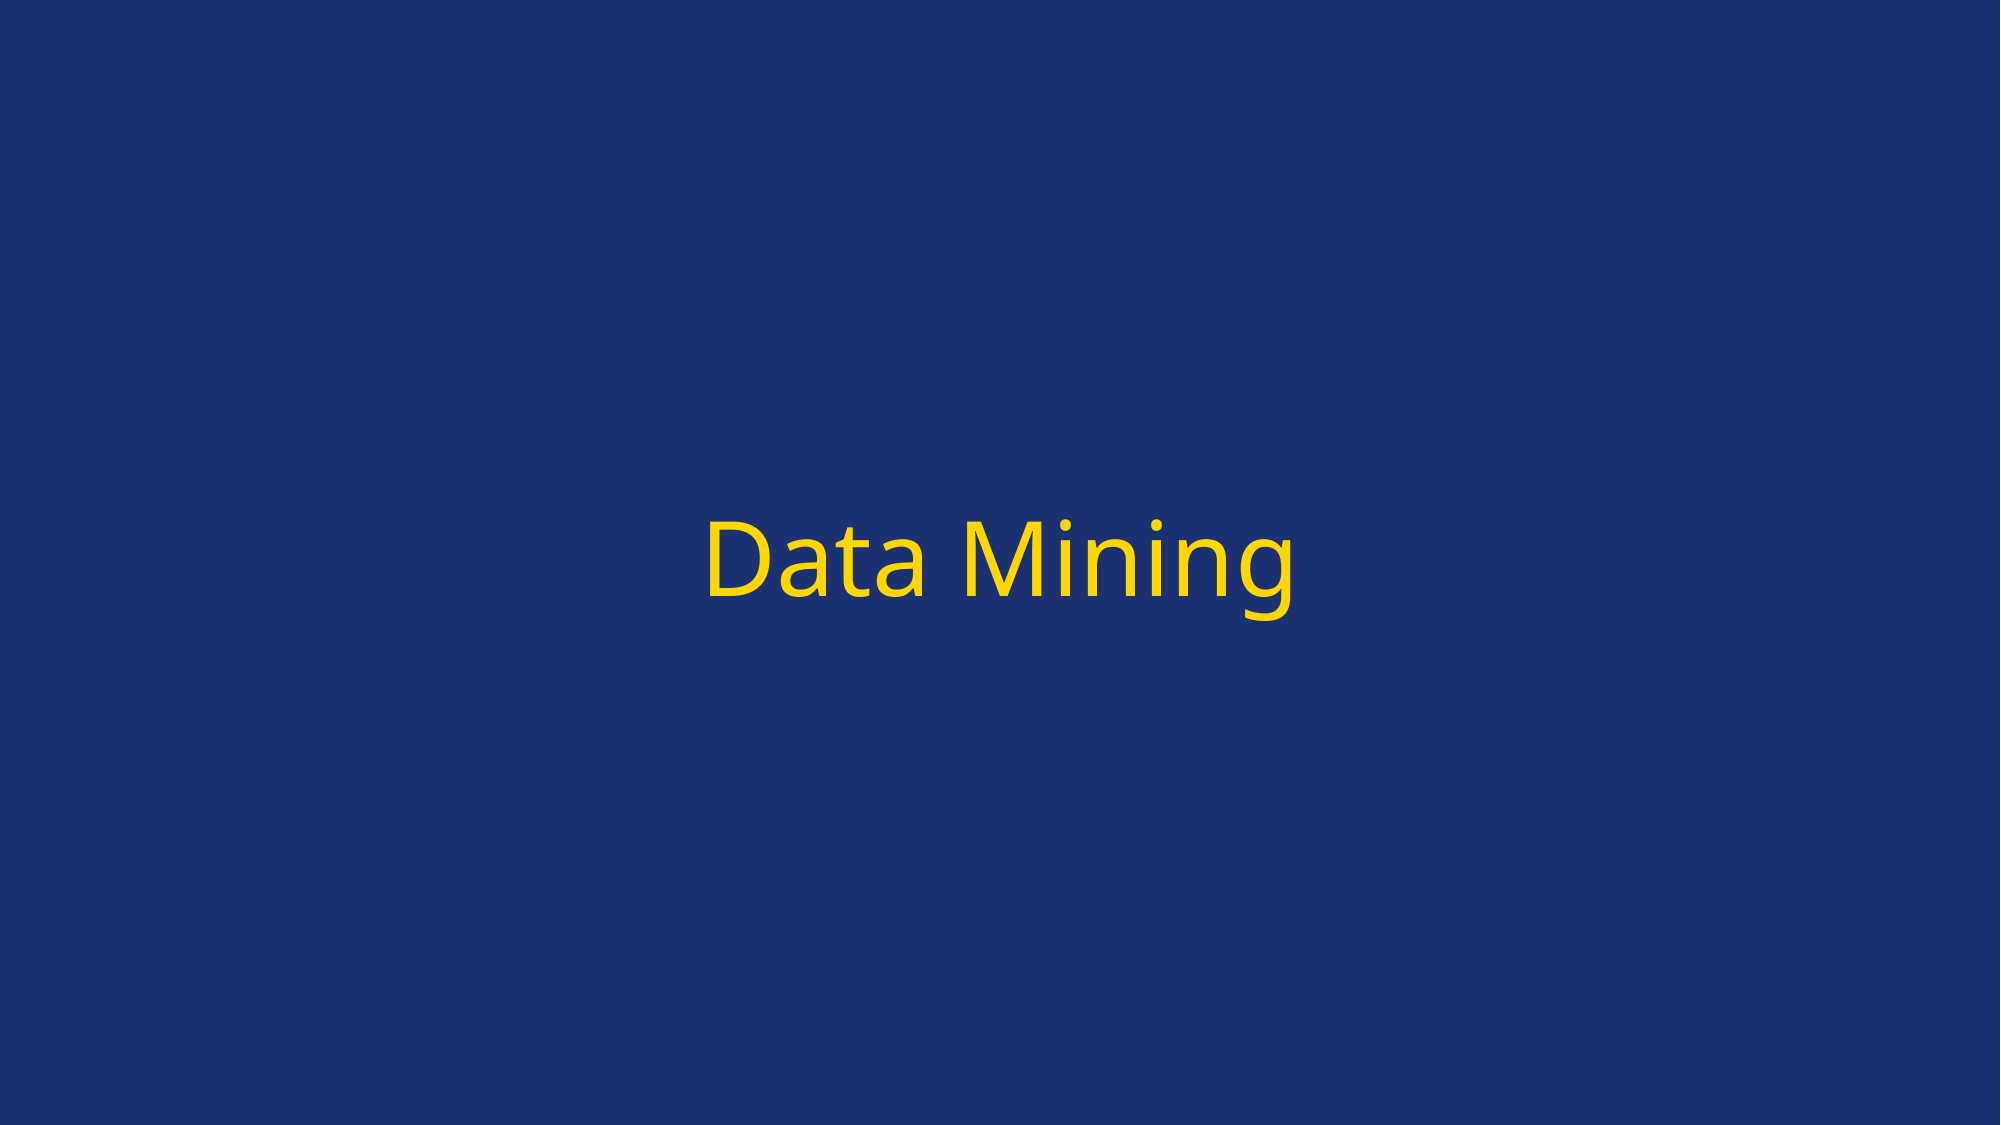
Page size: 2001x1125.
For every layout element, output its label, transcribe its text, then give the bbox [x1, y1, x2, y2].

title Data Mining [137, 395, 1863, 730]
